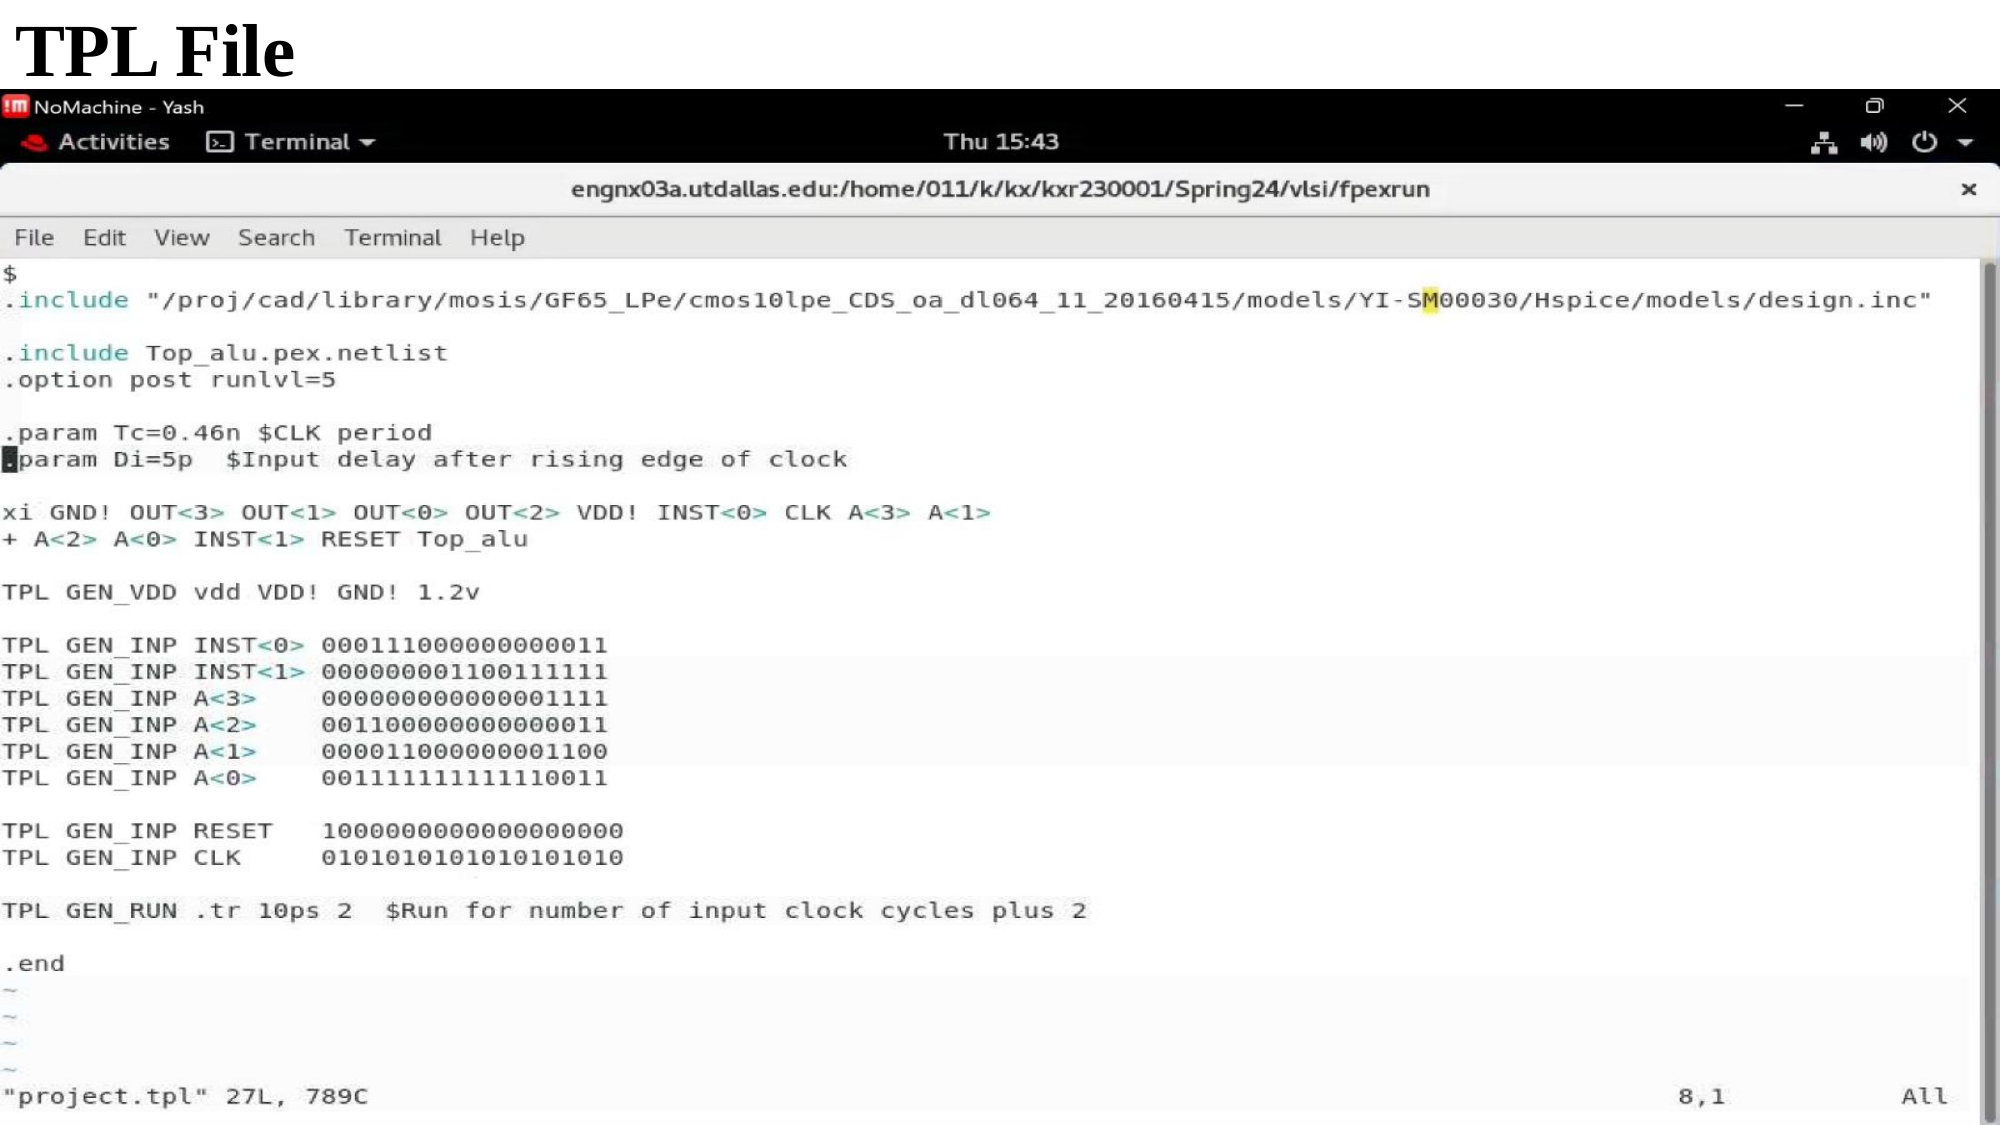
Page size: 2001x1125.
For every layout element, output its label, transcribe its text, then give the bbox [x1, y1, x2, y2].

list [0, 89, 2000, 1125]
title TPL File [0, 0, 1458, 89]
